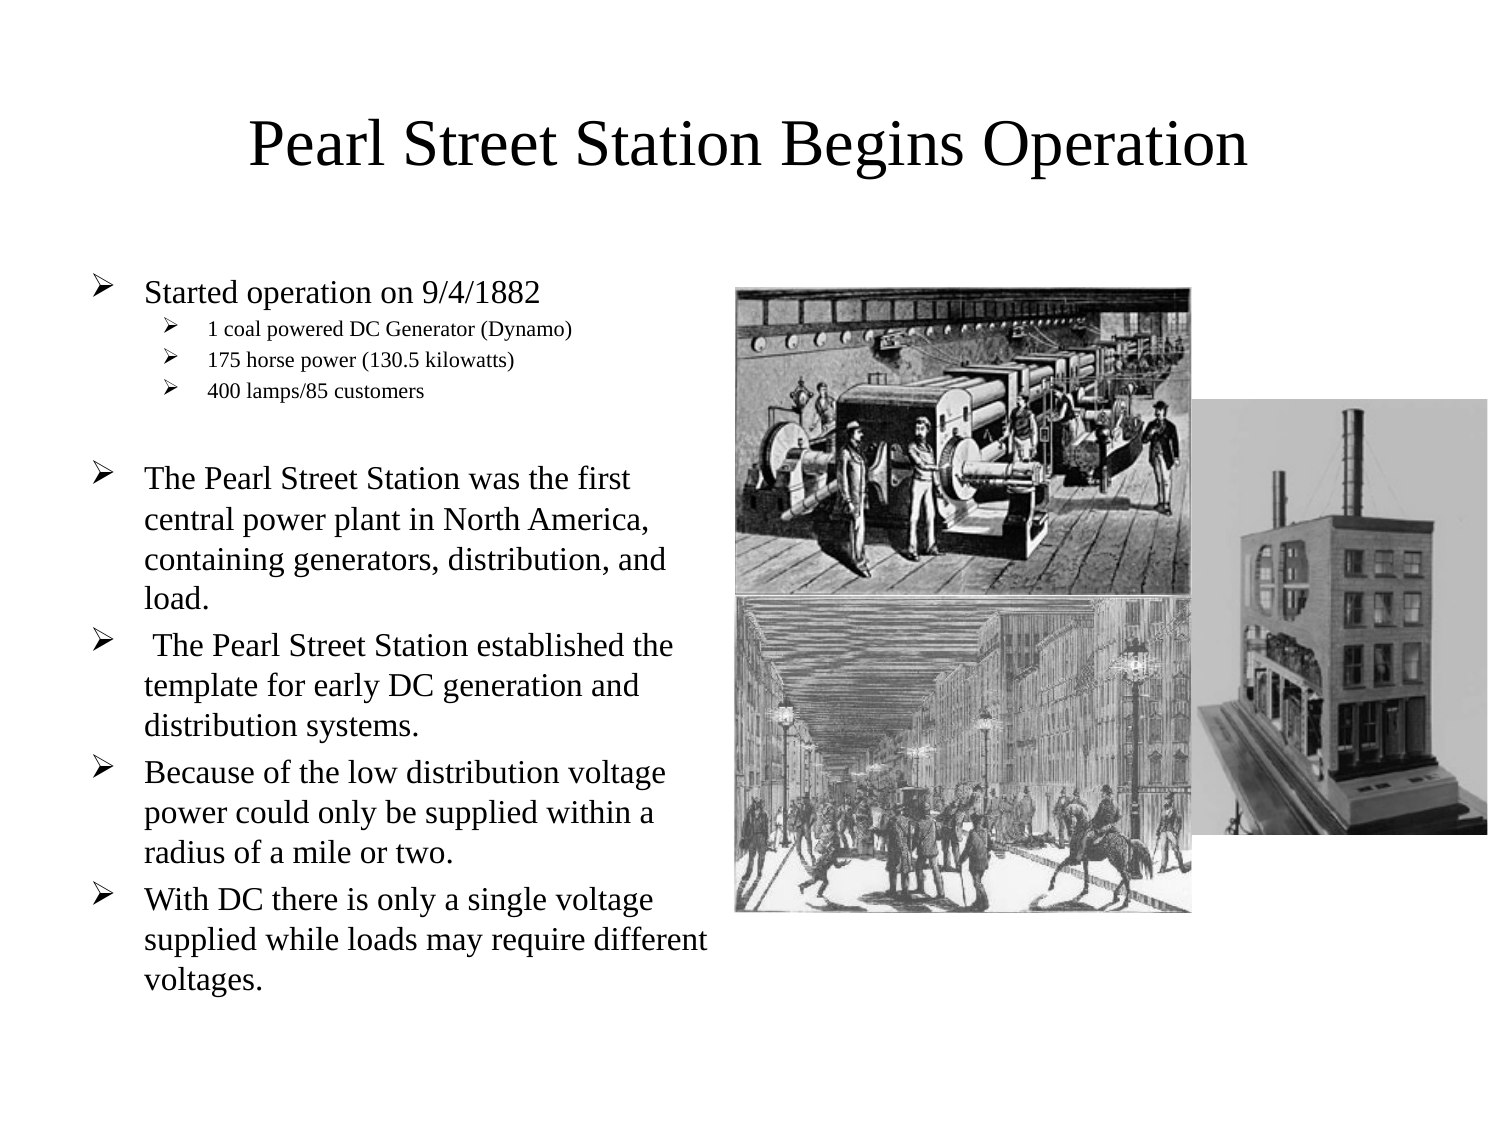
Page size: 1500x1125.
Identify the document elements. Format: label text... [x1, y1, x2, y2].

list Started operation on 9/4/1882 1 coal powered DC Generator (Dynamo) 175 horse power (130.5 kilowatts) 400 lamps/85 customers The Pearl Street Station was the first central power plant in North America, containing generators, distribution, and load. The Pearl Street Station established the template for early DC generation and distribution systems. Because of the low distribution voltage power could only be supplied within a radius of a mile or two. With DC there is only a single voltage supplied while loads may require different voltages. [75, 262, 738, 1005]
title Pearl Street Station Begins Operation [75, 45, 1425, 233]
picture [733, 287, 1488, 913]
